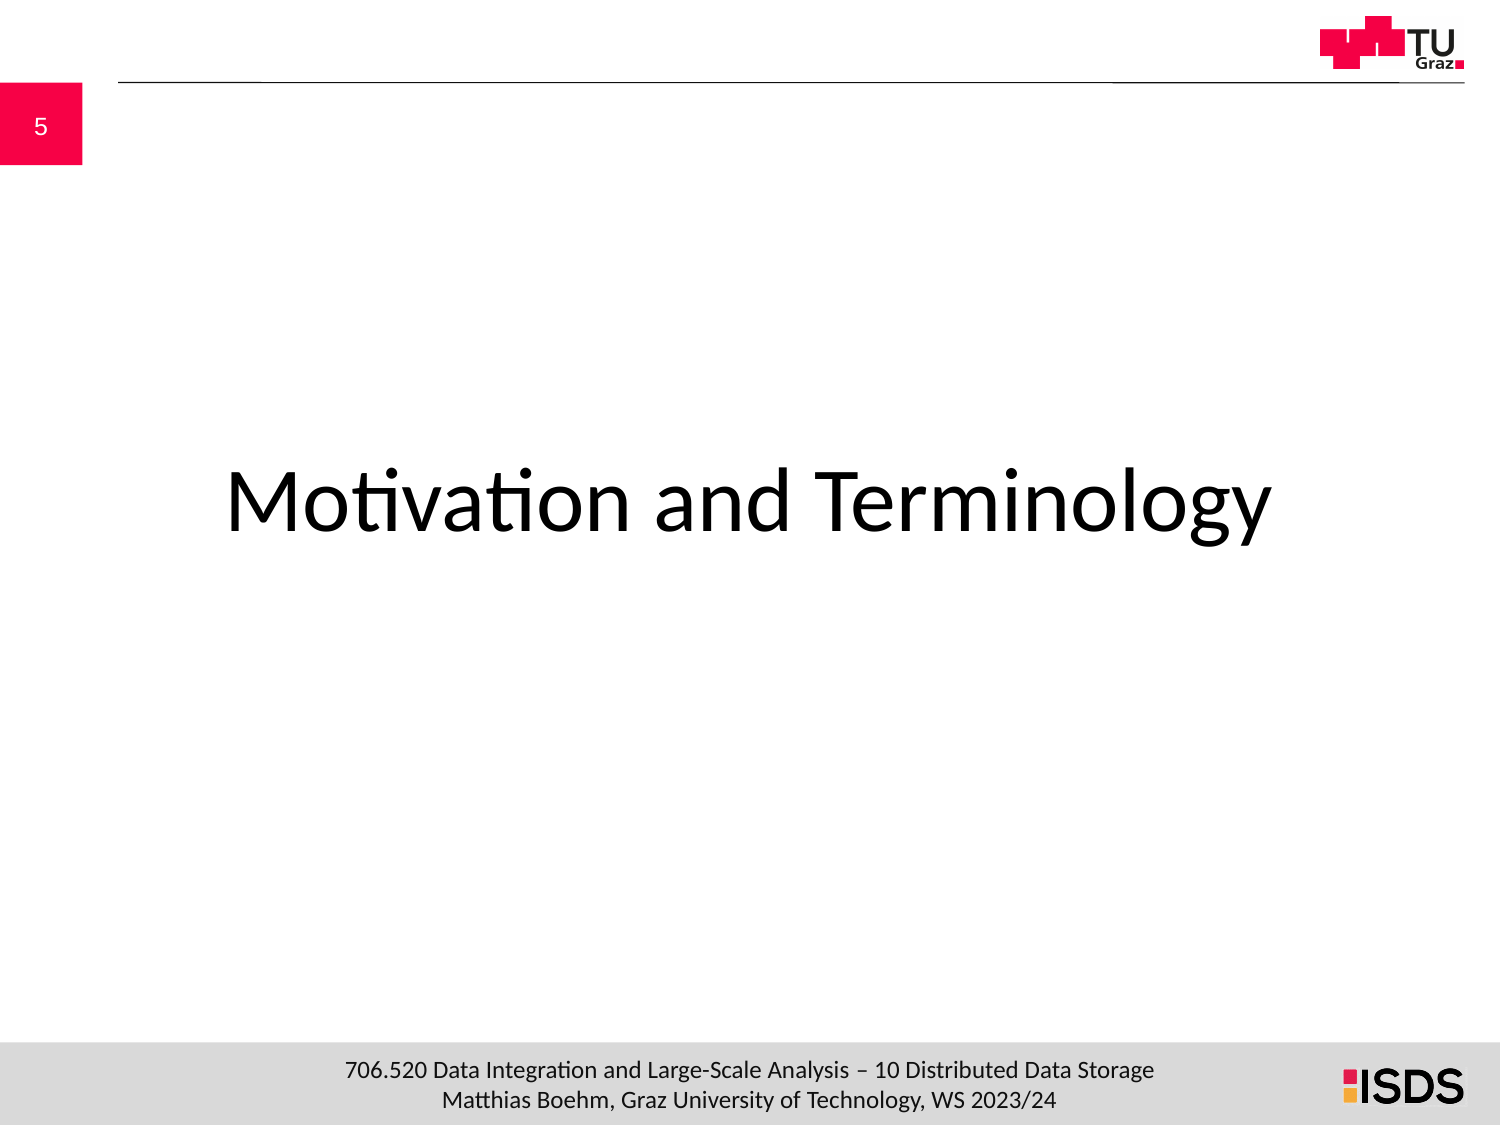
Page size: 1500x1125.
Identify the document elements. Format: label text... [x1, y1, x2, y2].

title Motivation and Terminology [33, 343, 1465, 558]
picture [1339, 1065, 1468, 1107]
picture [1320, 16, 1464, 69]
